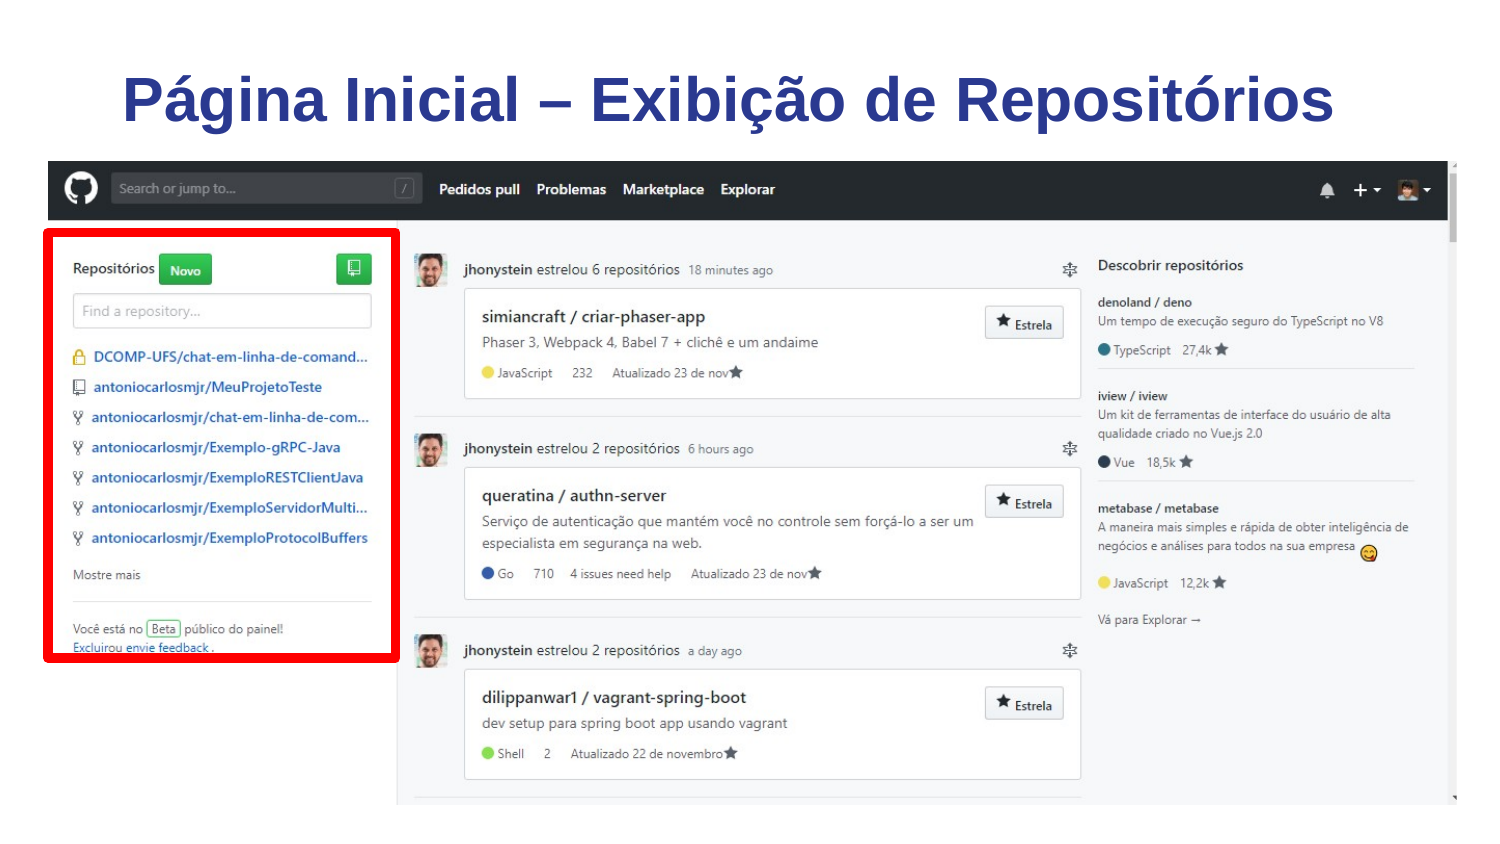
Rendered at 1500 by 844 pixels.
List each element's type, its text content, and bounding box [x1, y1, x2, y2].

title Página Inicial – Exibição de Repositórios [120, 56, 1341, 160]
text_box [42, 161, 1457, 805]
